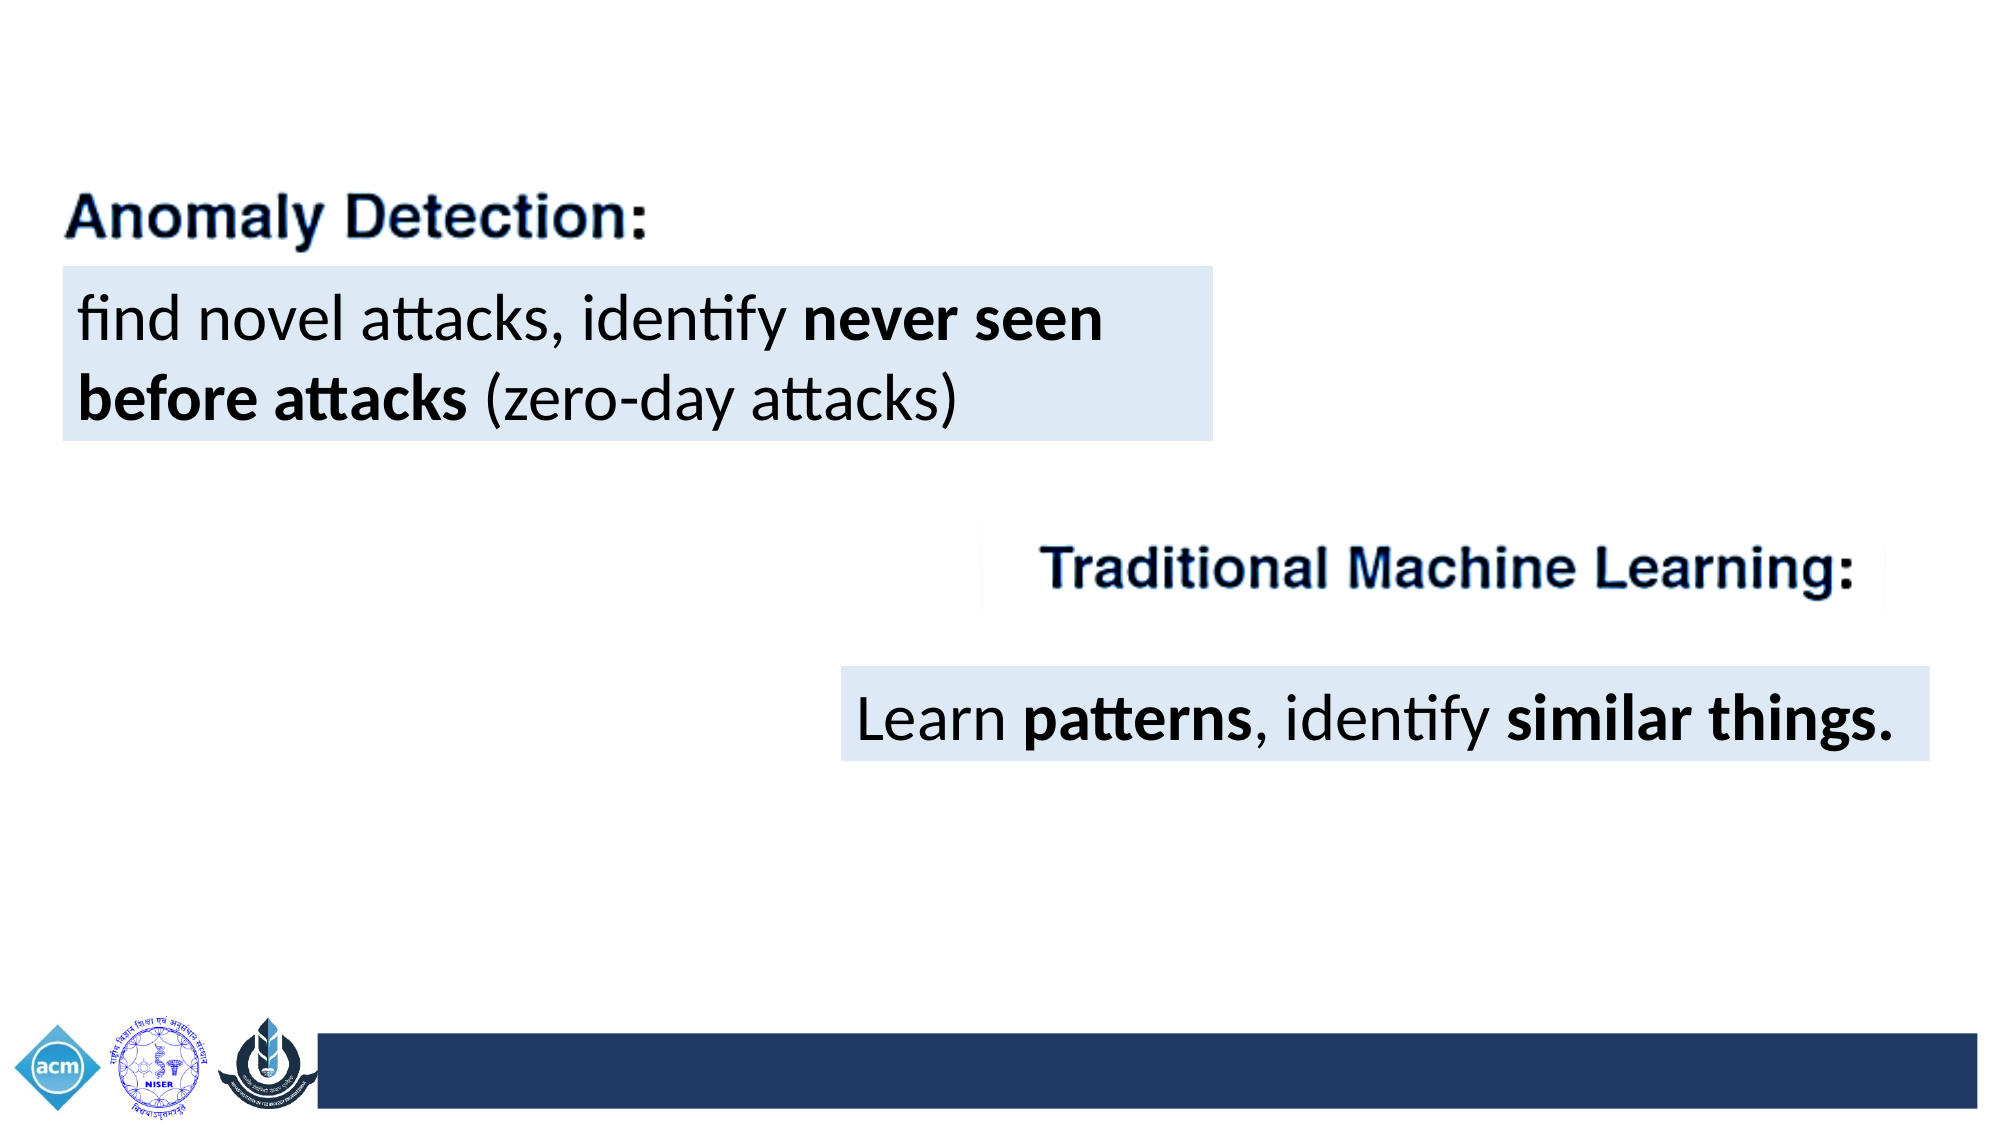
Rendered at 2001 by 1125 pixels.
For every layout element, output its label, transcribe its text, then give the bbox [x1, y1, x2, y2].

picture [981, 505, 1885, 611]
picture [41, 150, 1087, 254]
picture [8, 1010, 214, 1125]
text_box Learn patterns, identify similar things. [841, 666, 1930, 762]
picture [218, 1017, 318, 1109]
text_box find novel attacks, identify never seen before attacks (zero-day attacks) [62, 266, 1213, 441]
